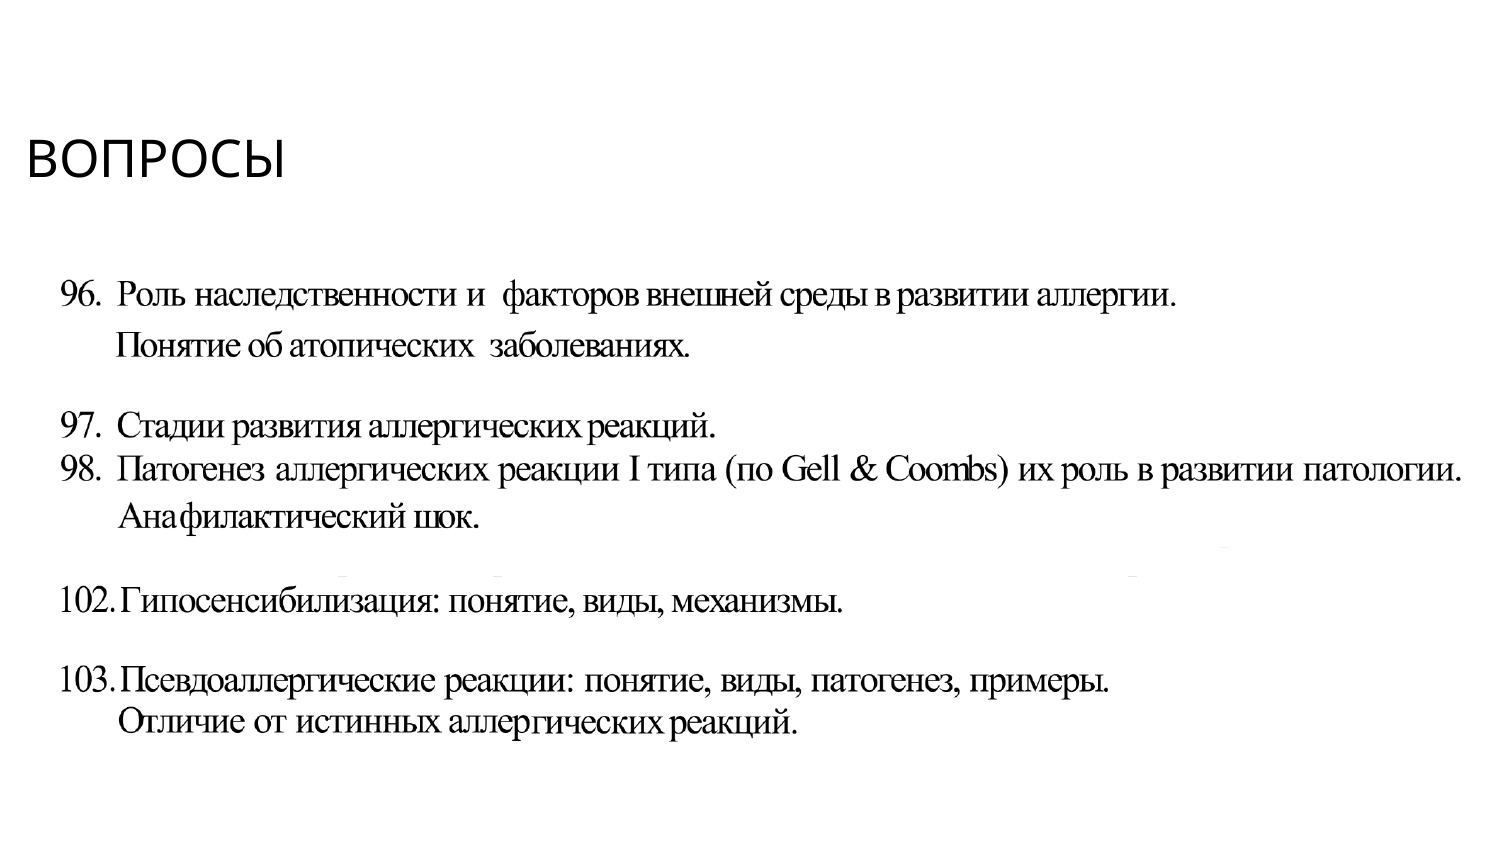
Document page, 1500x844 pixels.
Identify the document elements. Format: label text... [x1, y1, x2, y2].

title ВОПРОСЫ [10, 110, 362, 203]
picture [24, 252, 1476, 624]
picture [24, 656, 1476, 763]
